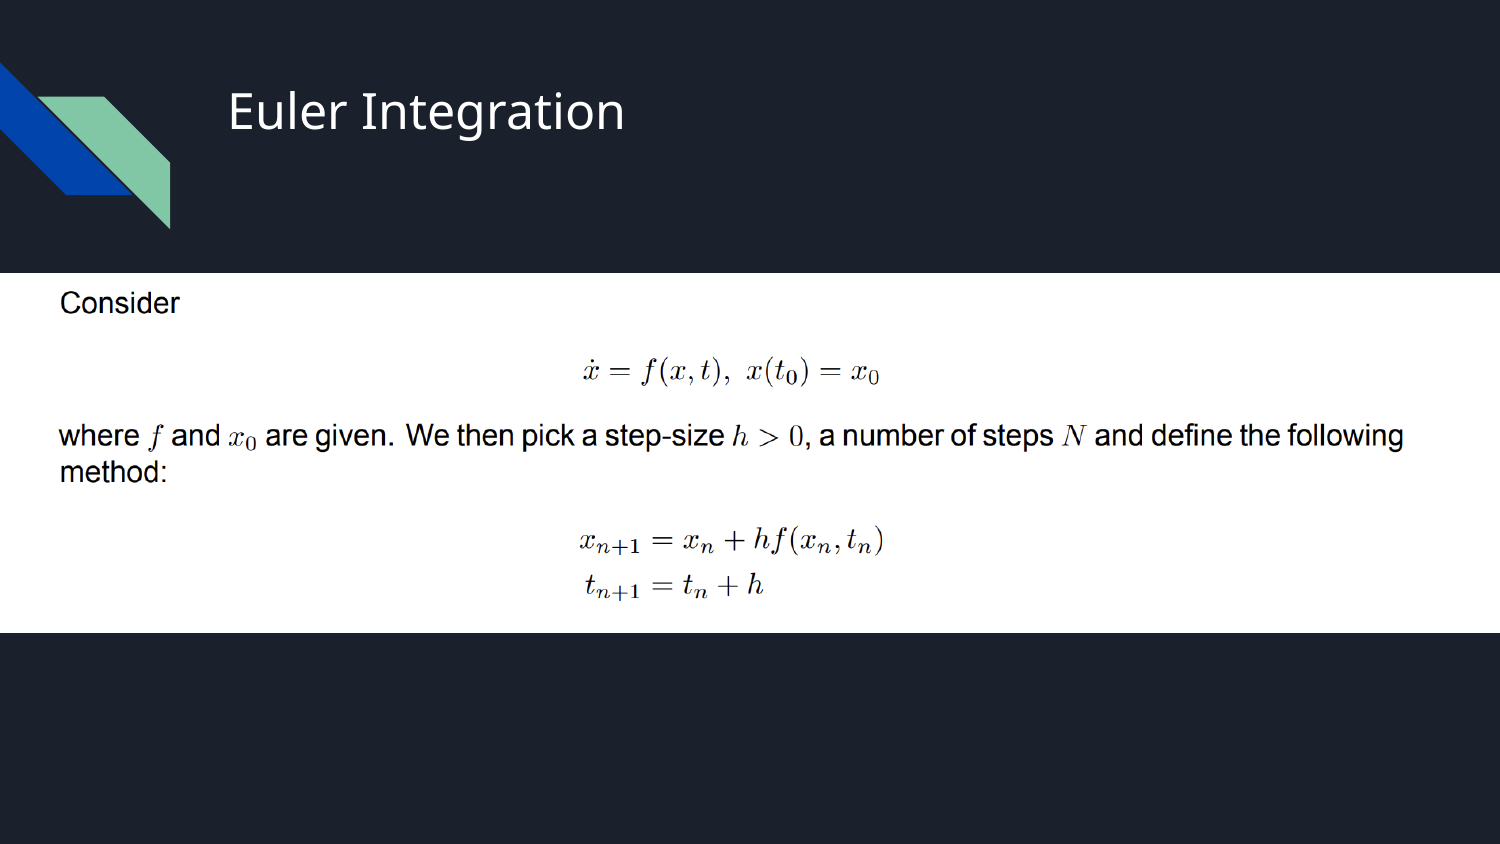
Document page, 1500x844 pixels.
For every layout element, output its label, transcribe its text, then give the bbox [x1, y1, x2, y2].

picture [0, 273, 1500, 633]
title Euler Integration [212, 64, 1368, 215]
